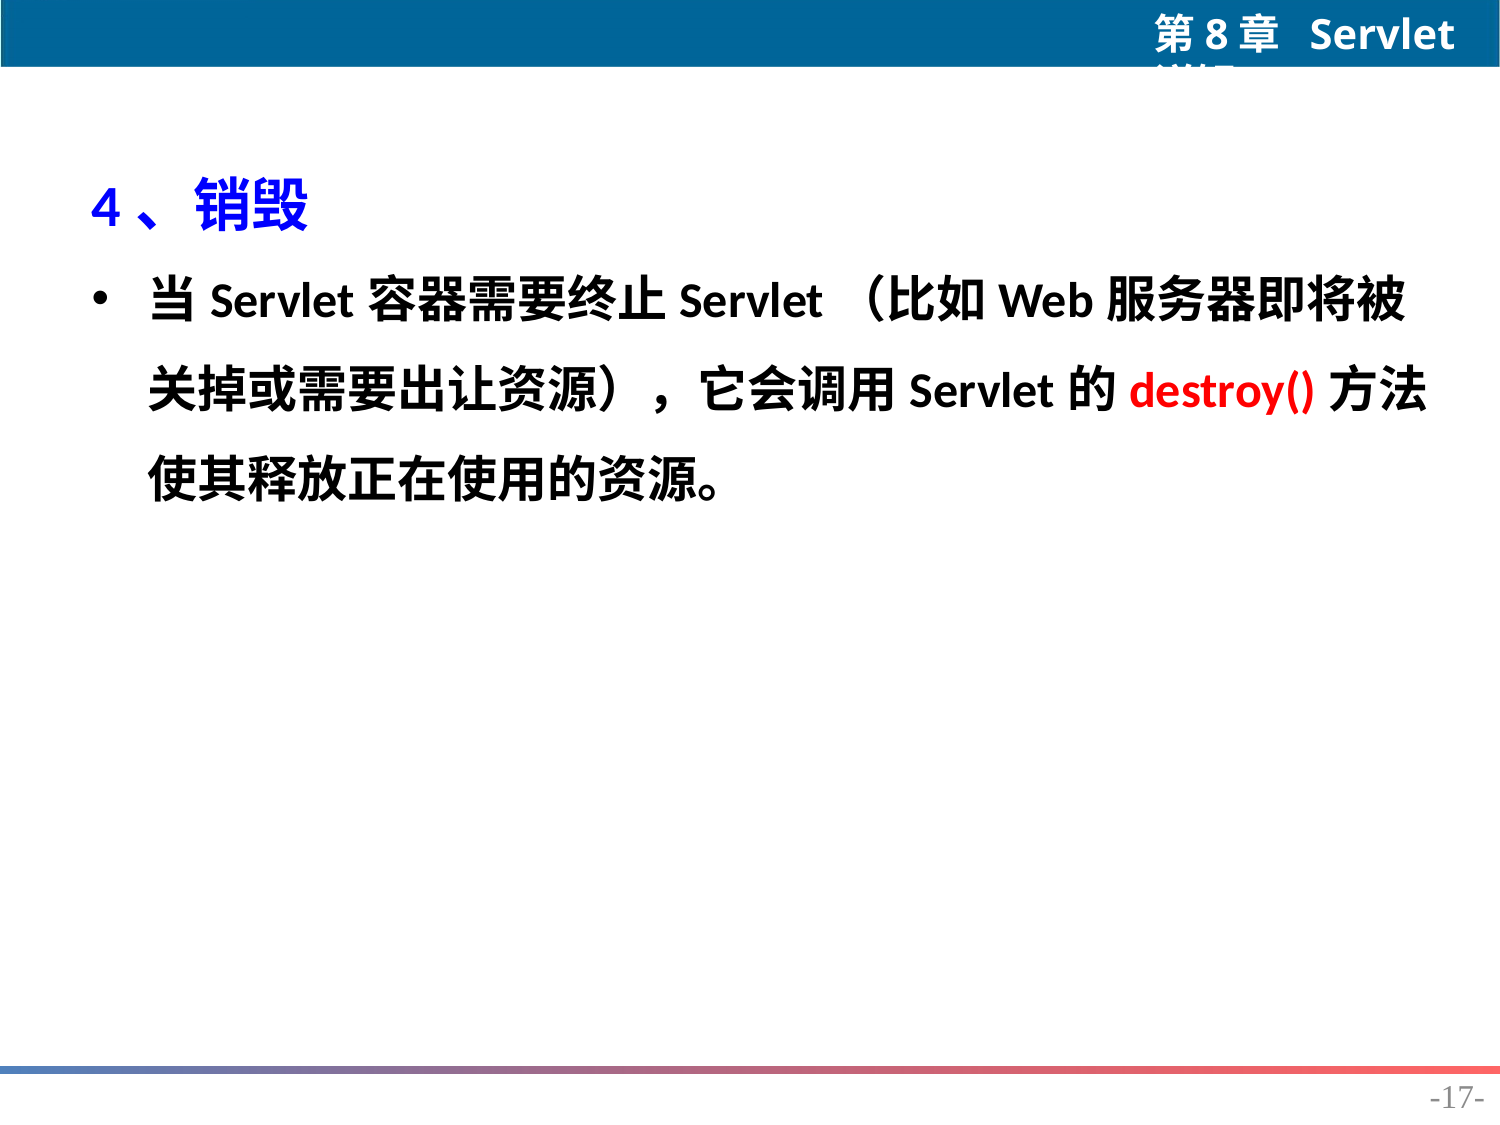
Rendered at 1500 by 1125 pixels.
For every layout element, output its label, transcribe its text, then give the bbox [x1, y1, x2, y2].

list 4、销毁 当Servlet容器需要终止Servlet（比如Web服务器即将被关掉或需要出让资源），它会调用Servlet的destroy()方法使其释放正在使用的资源。 [76, 125, 1459, 1035]
slide_number -17- [1149, 1065, 1500, 1125]
picture [1496, 0, 1500, 67]
